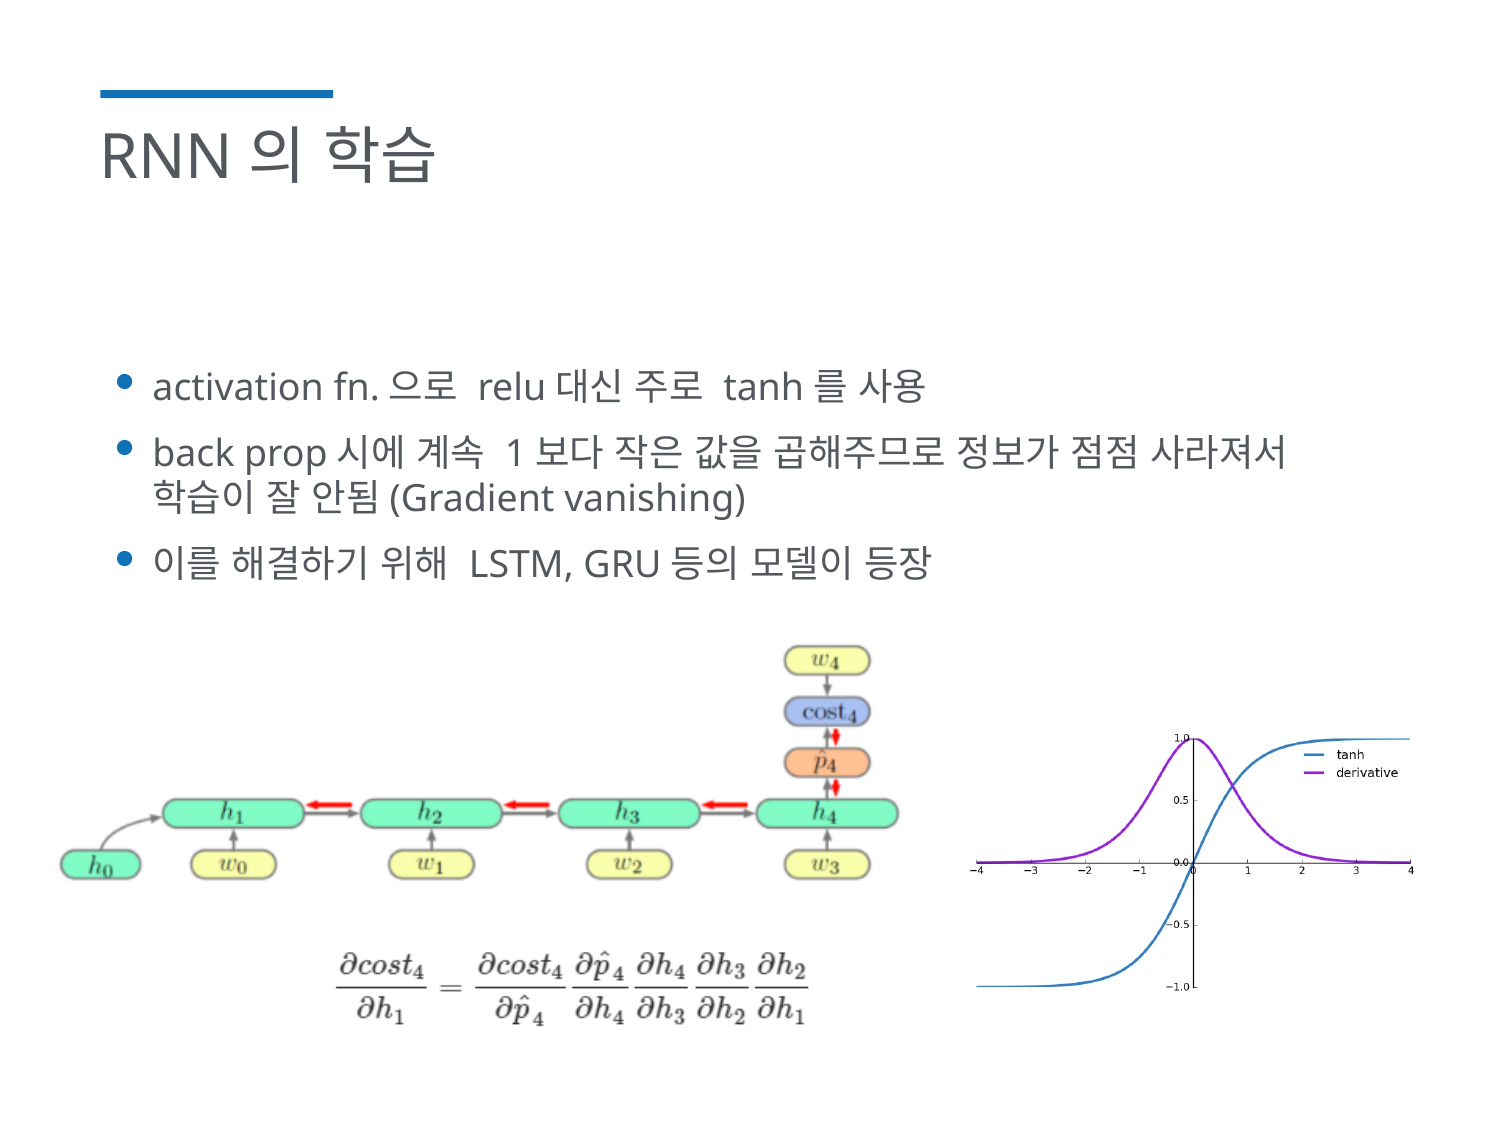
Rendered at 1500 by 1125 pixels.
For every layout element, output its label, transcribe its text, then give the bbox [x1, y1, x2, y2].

list activation fn.으로 relu대신 주로 tanh를 사용 back prop시에 계속 1보다 작은 값을 곱해주므로 정보가 점점 사라져서 학습이 잘 안됨(Gradient vanishing) 이를 해결하기 위해 LSTM, GRU등의 모델이 등장 [100, 355, 1400, 629]
picture [58, 597, 1466, 1045]
title RNN의 학습 [84, 117, 1416, 199]
